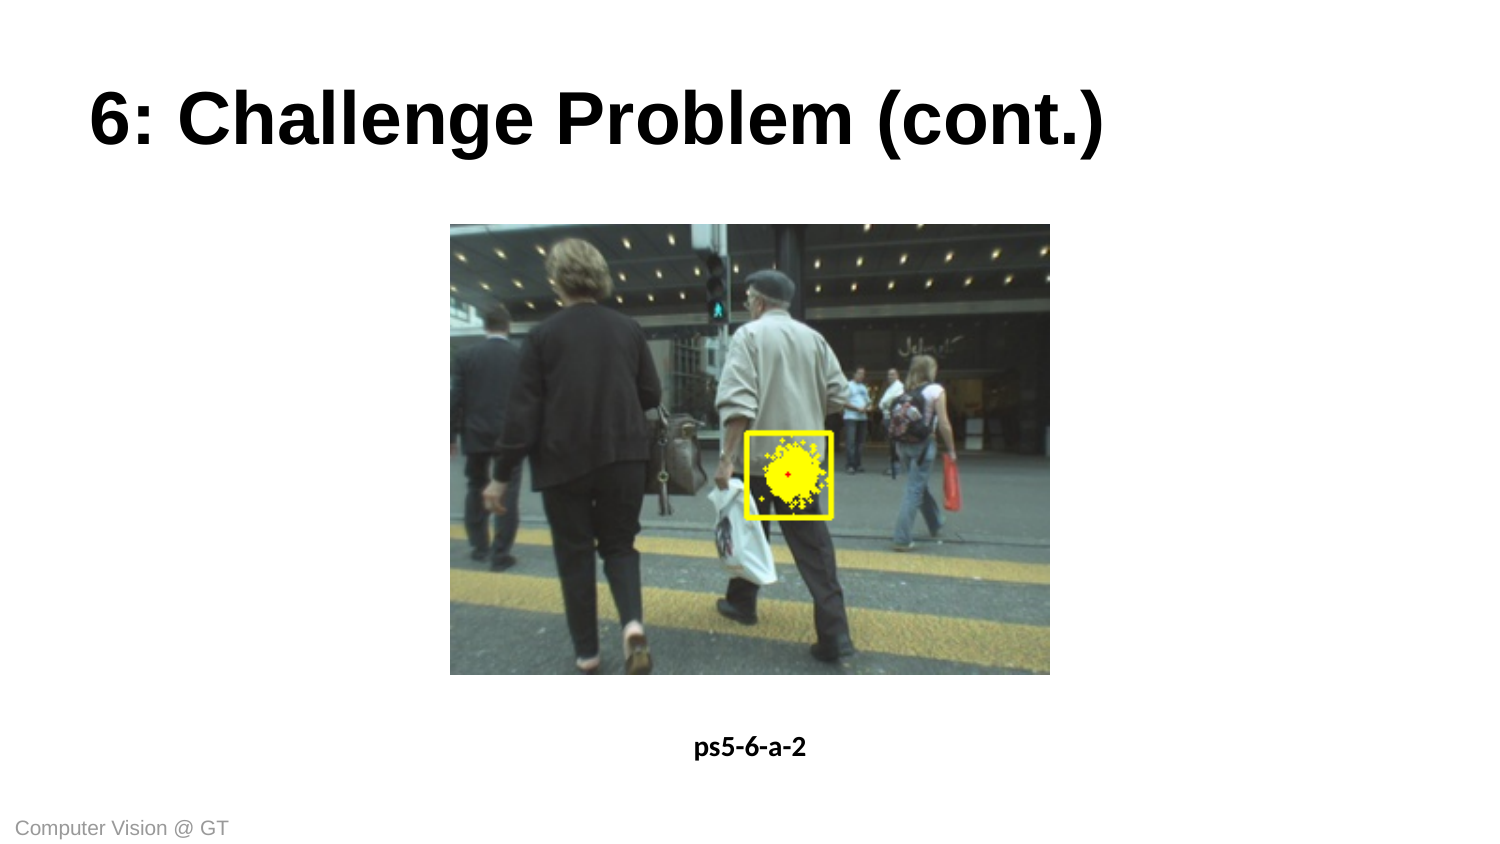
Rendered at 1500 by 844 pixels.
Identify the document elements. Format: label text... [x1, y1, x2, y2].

picture [449, 224, 1051, 676]
text_box Computer Vision @ GT [0, 811, 421, 844]
text_box 6: Challenge Problem (cont.) [74, 33, 1425, 175]
text_box ps5-6-a-2 [395, 707, 1105, 791]
